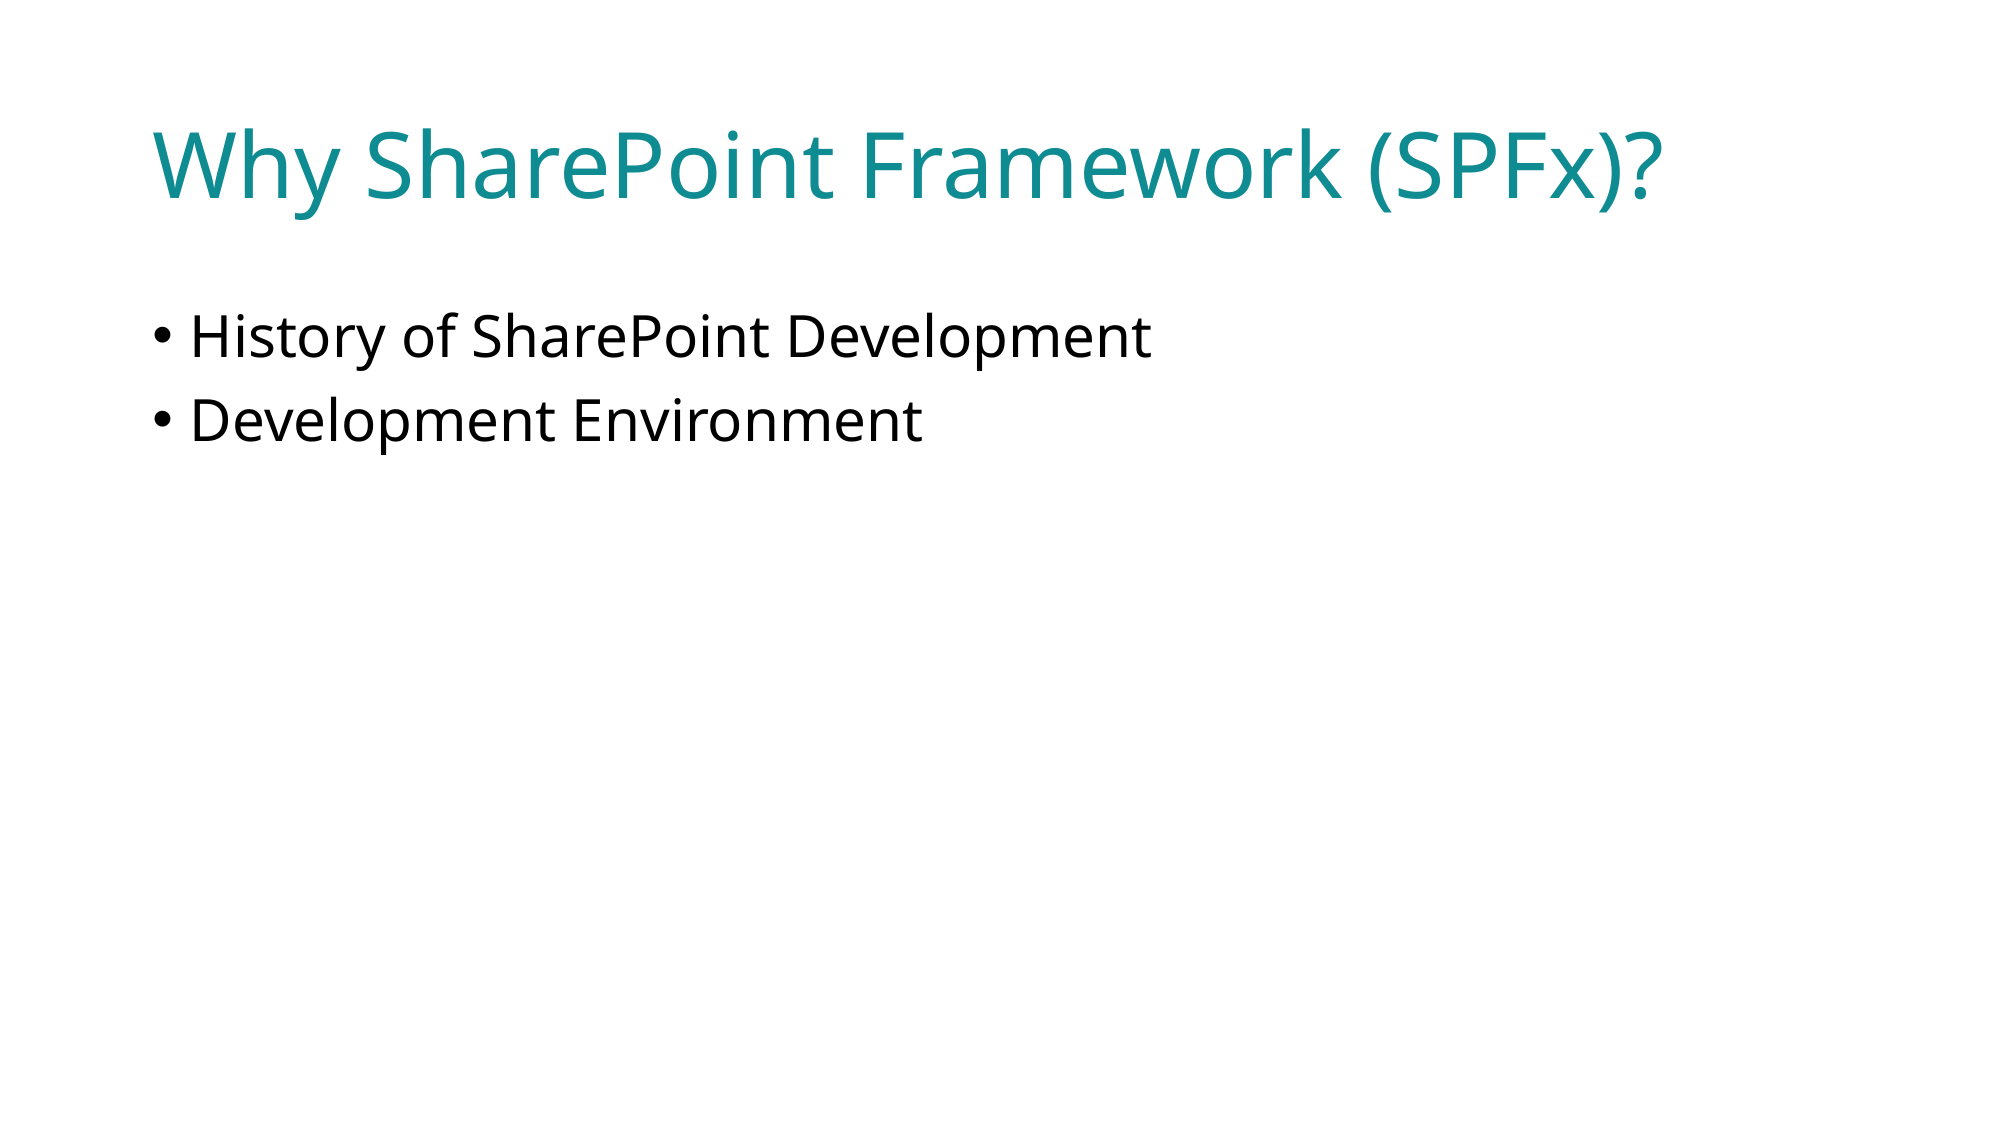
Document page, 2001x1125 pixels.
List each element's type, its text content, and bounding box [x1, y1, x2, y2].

title Why SharePoint Framework (SPFx)? [137, 59, 1863, 278]
list History of SharePoint Development Development Environment [137, 299, 1863, 1014]
